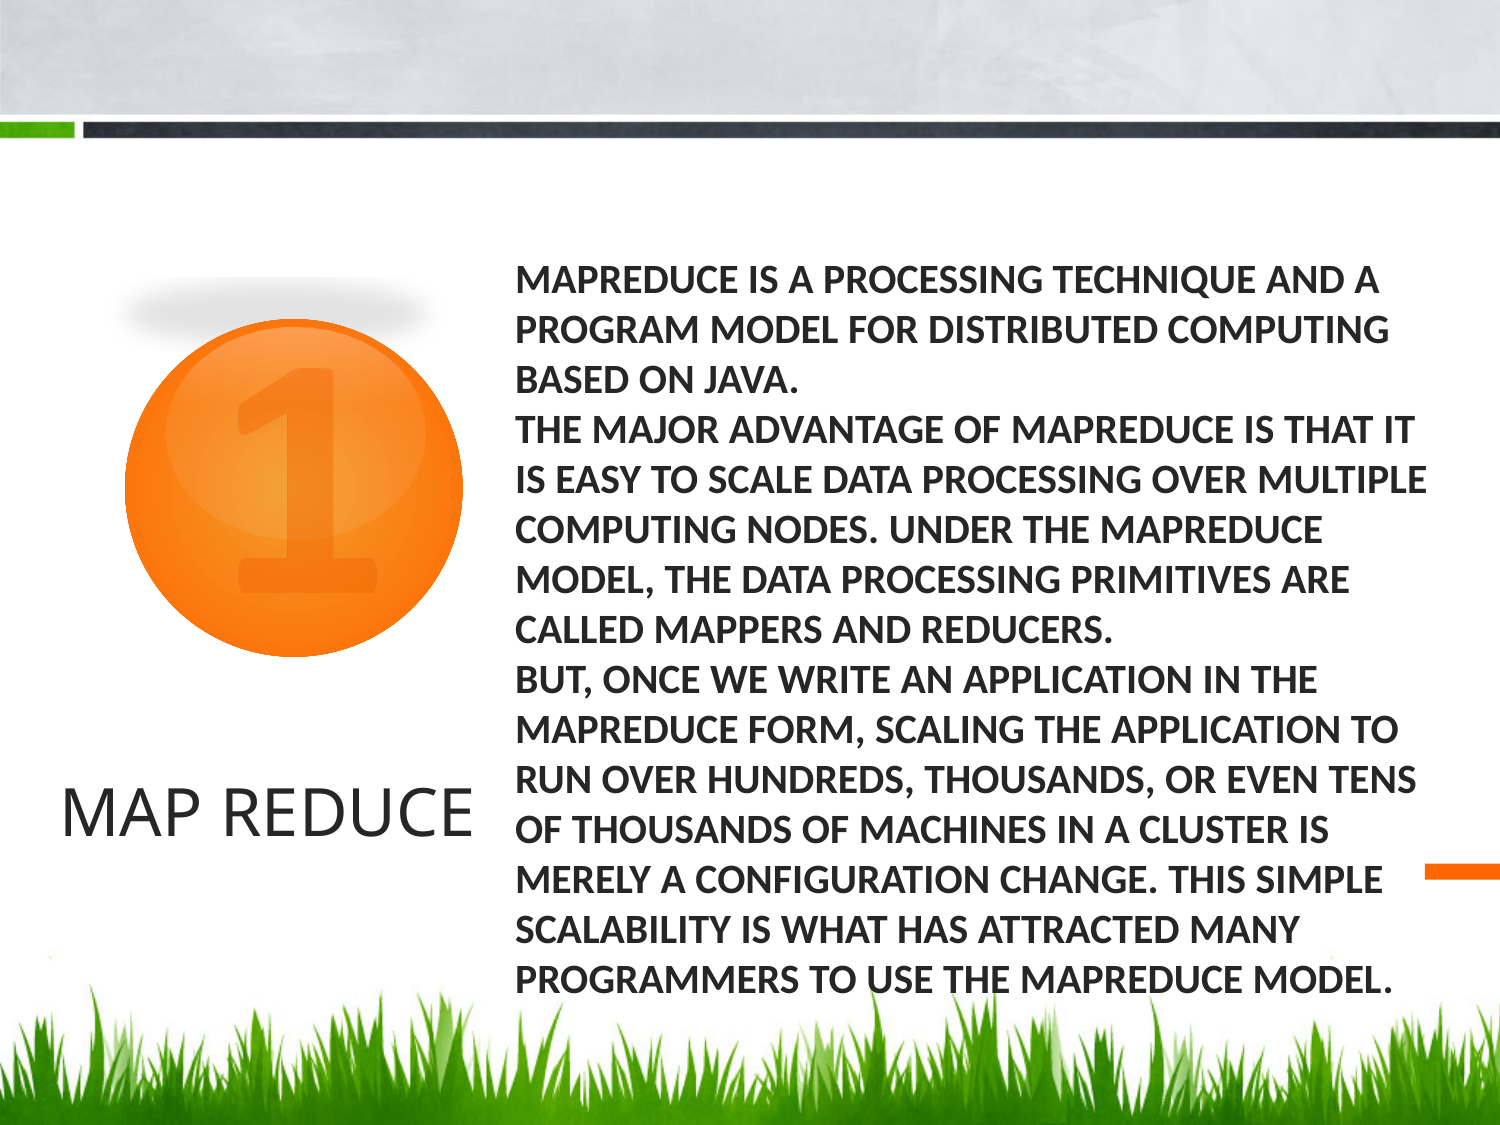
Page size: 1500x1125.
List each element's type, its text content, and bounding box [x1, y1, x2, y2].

picture [0, 0, 1500, 1125]
title MapReduce is a processing technique and a program model for distributed computing based on java. The major advantage of MapReduce is that it is easy to scale data processing over multiple computing nodes. Under the MapReduce model, the data processing primitives are called mappers and reducers. But, once we write an application in the MapReduce form, scaling the application to run over hundreds, thousands, or even tens of thousands of machines in a cluster is merely a configuration change. This simple scalability is what has attracted many programmers to use the MapReduce model. [609, 487, 1463, 811]
